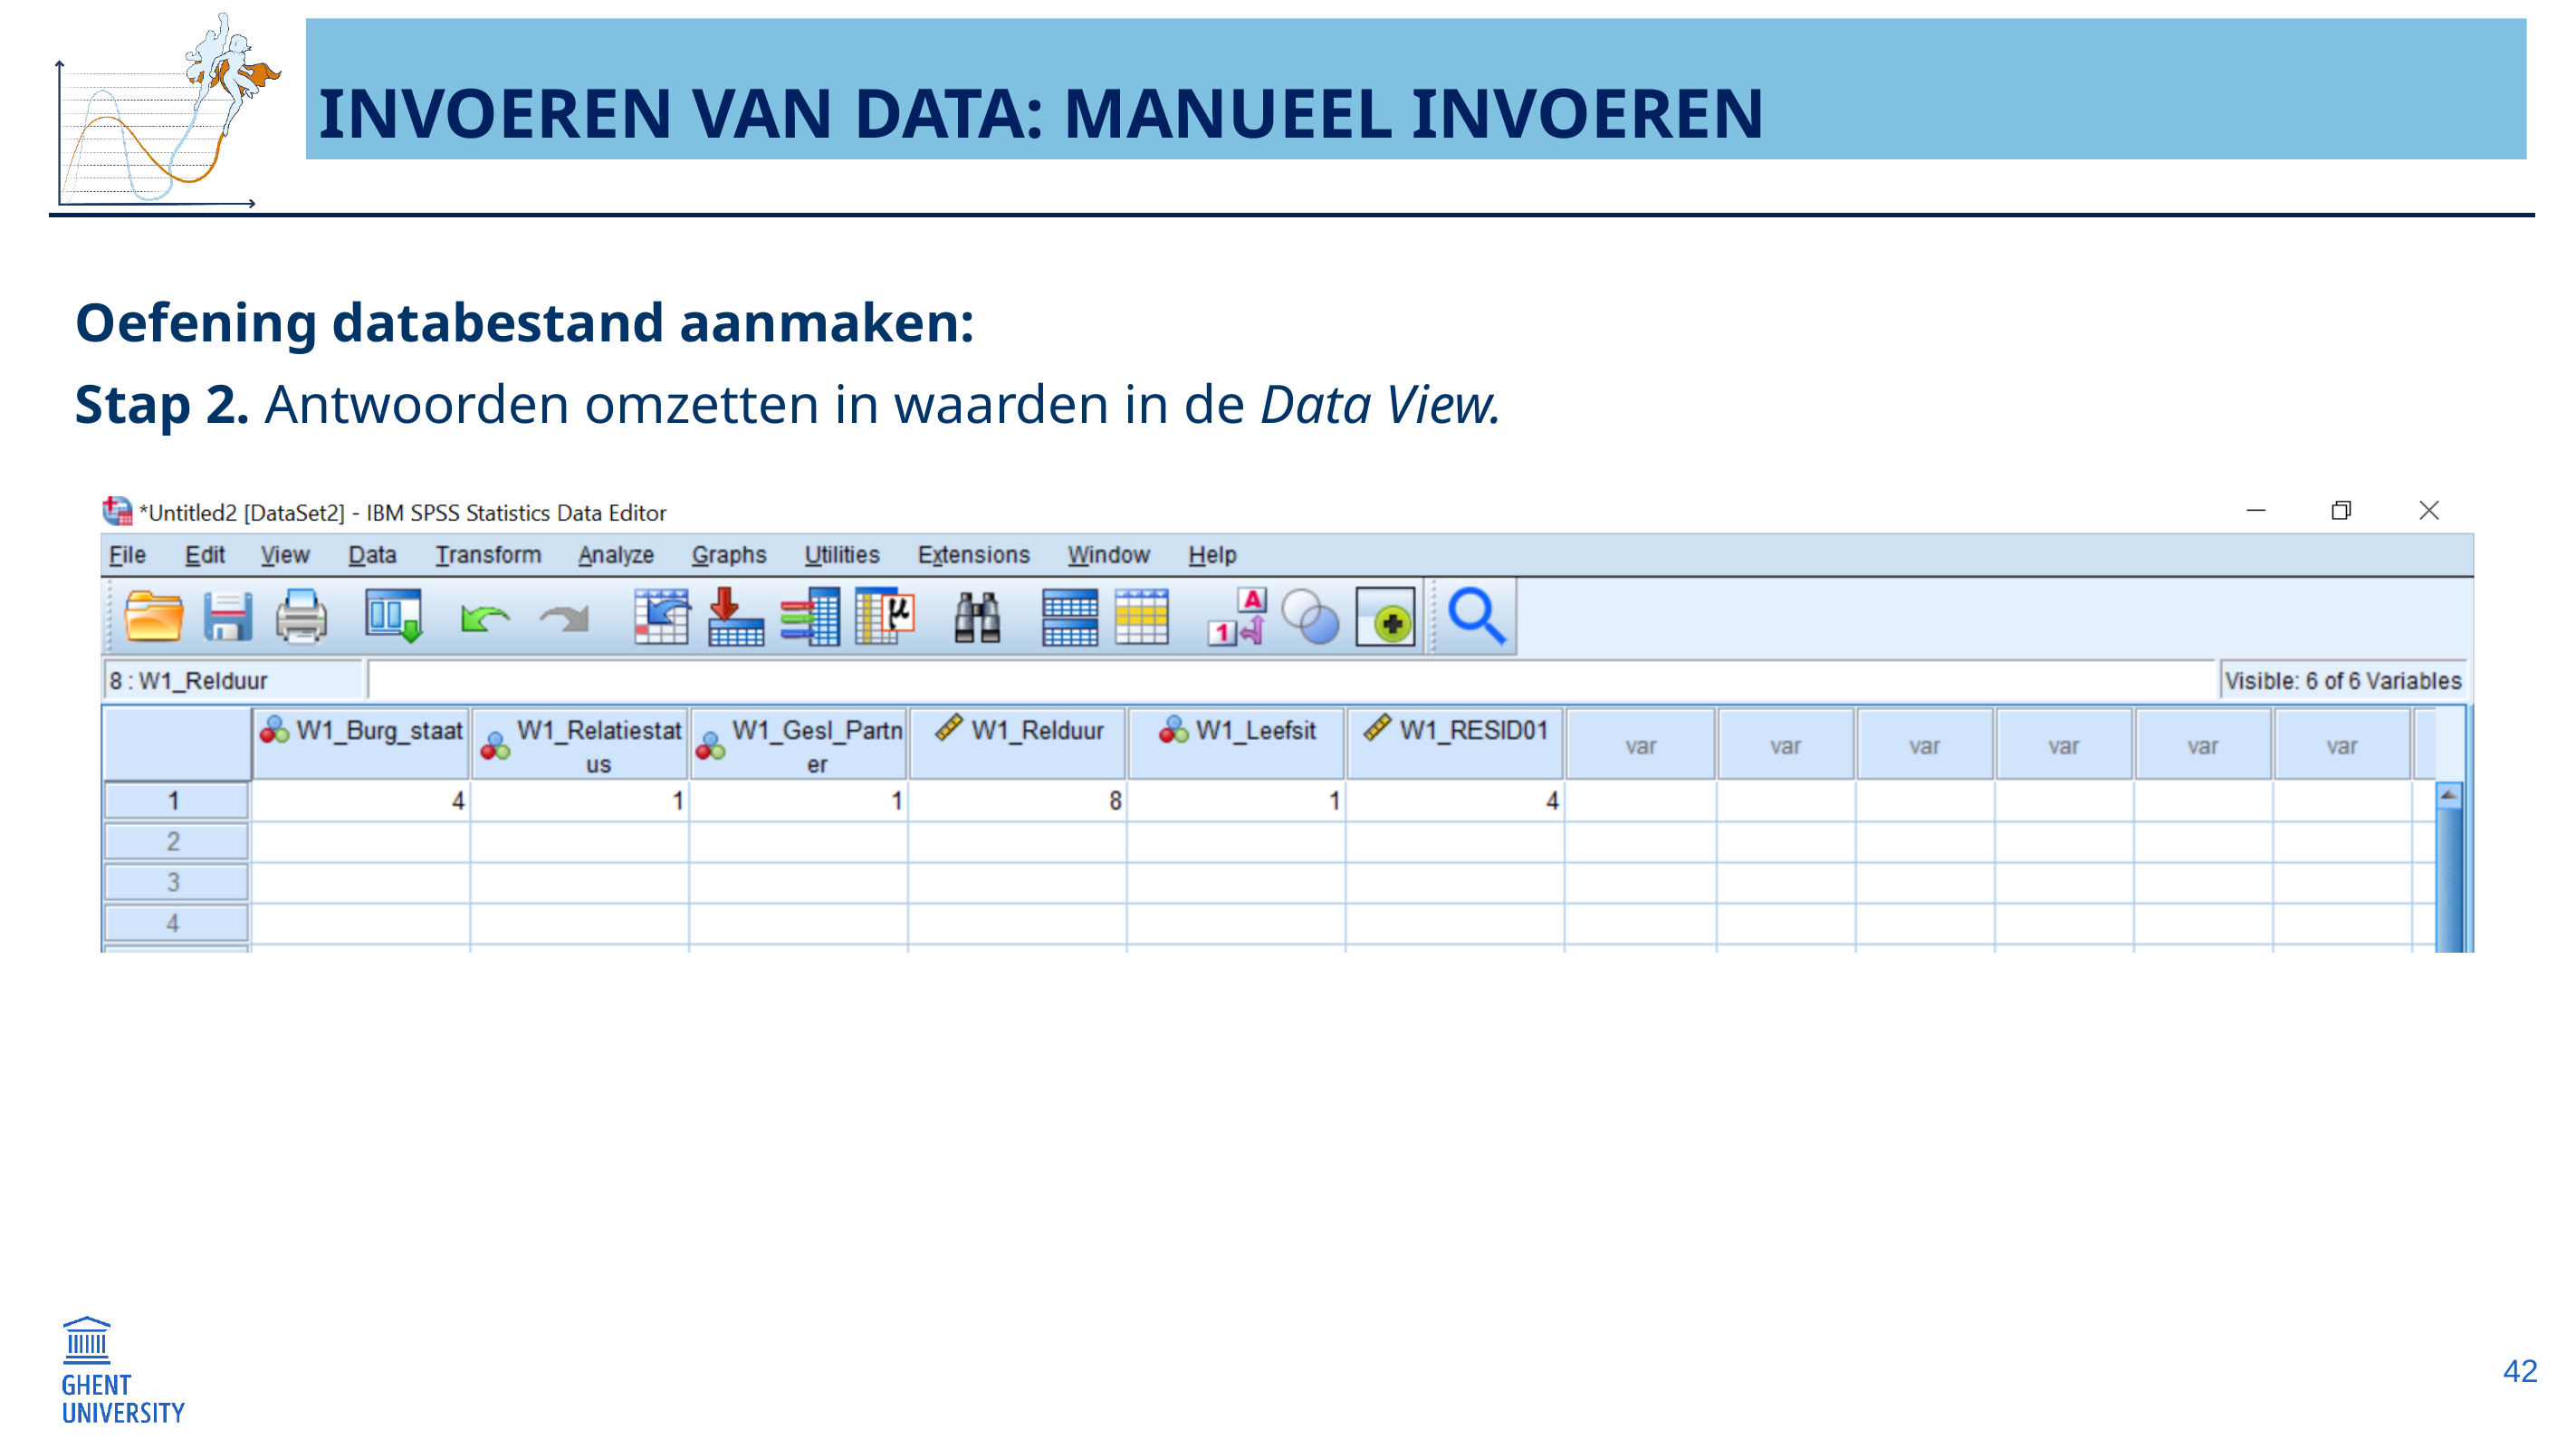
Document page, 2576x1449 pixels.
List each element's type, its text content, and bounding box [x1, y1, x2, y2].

picture [5, 0, 306, 318]
picture [62, 1290, 411, 1449]
picture [101, 496, 2475, 953]
list Oefening databestand aanmaken: Stap 2. Antwoorden omzetten in waarden in de Data View. [48, 269, 2553, 1290]
slide_number 42 [2415, 1330, 2553, 1408]
title Invoeren van data: manueel invoeren [305, 18, 2527, 159]
